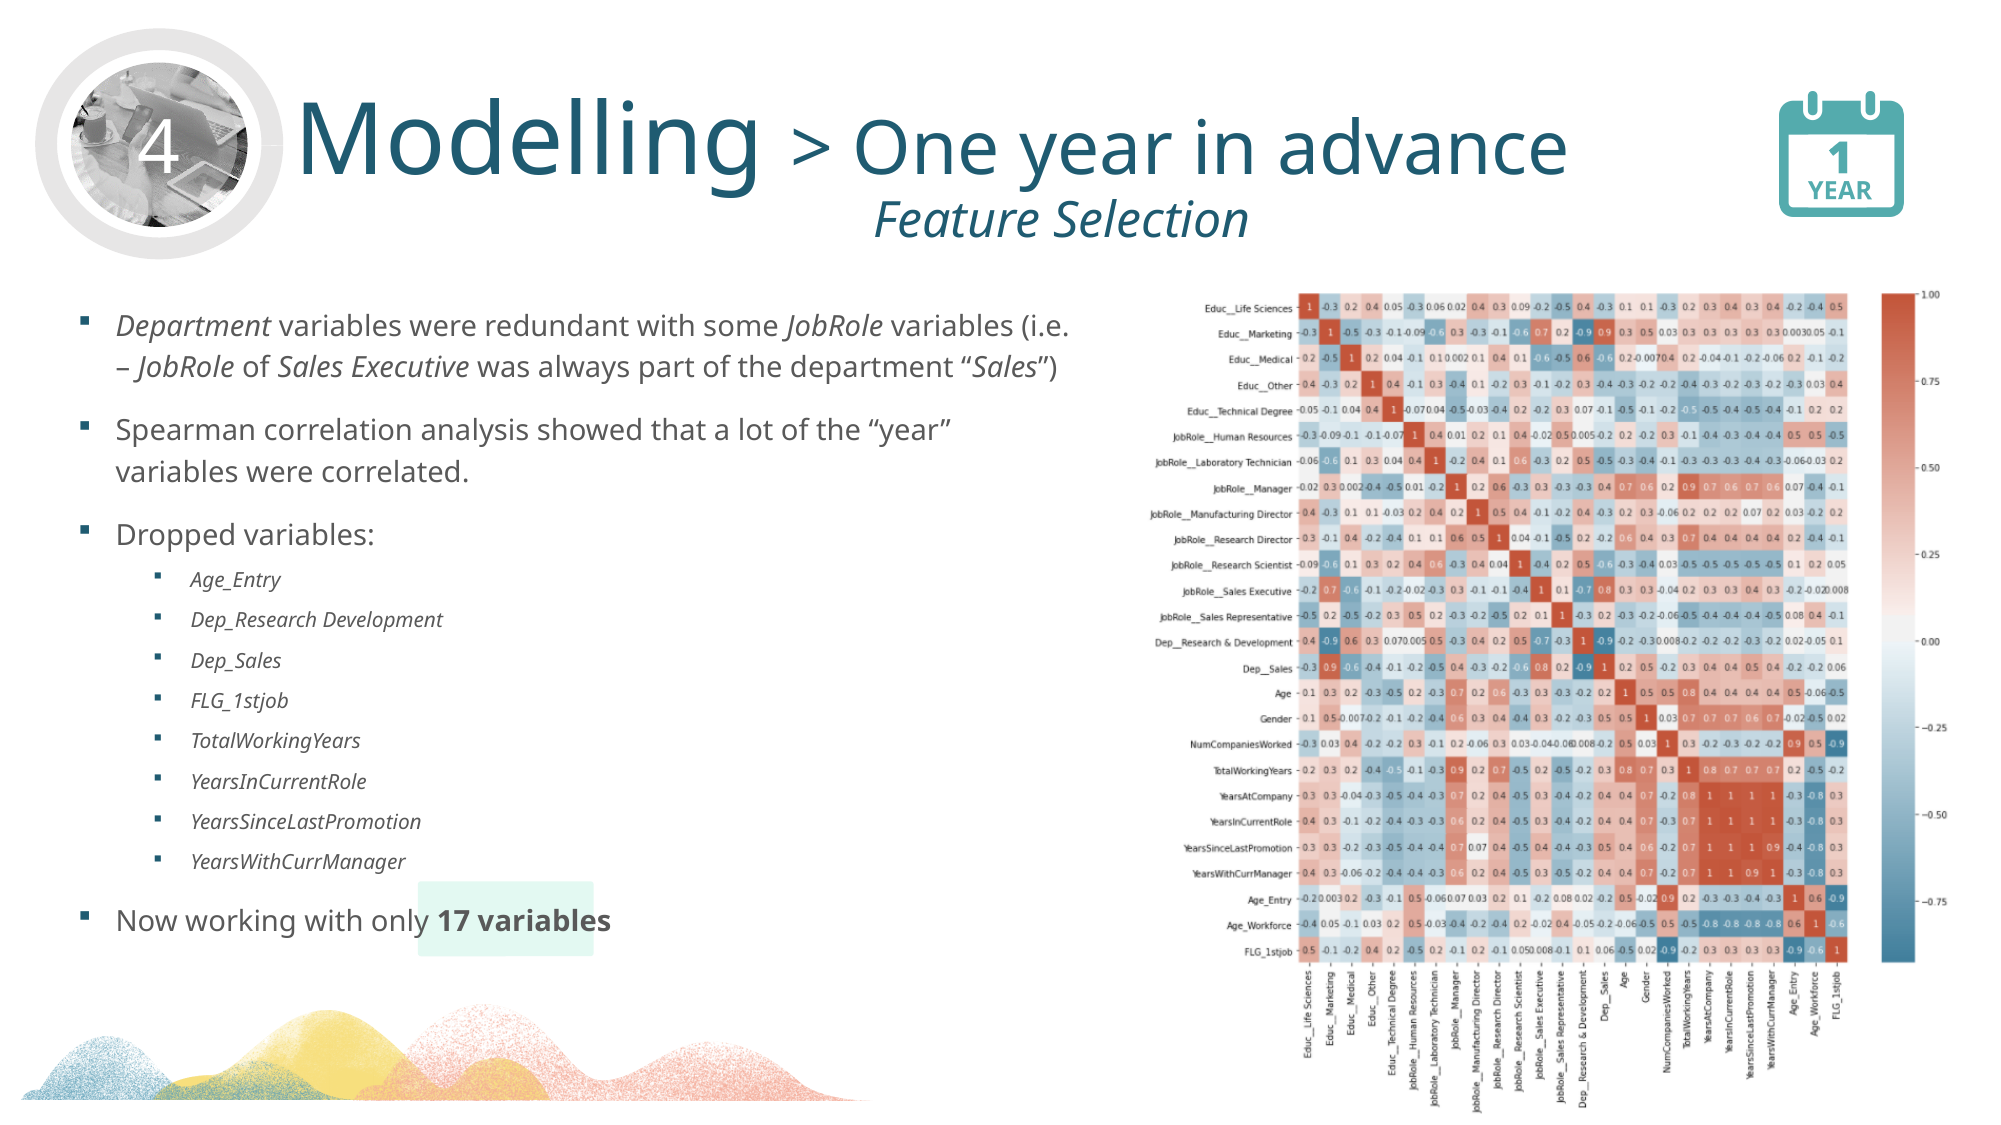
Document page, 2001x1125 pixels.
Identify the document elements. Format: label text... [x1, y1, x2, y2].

text_box Modelling > One year in advance [284, 81, 1605, 204]
picture [21, 1004, 873, 1101]
title Feature Selection [858, 199, 1723, 243]
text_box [35, 28, 284, 260]
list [1112, 288, 2000, 1118]
text_box Department variables were redundant with some JobRole variables (i.e. – JobRole of Sales Executive was always part of the department “Sales”) Spearman correlation analysis showed that a lot of the “year” variables were correlated. Dropped variables: Age_Entry Dep_Research Development Dep_Sales FLG_1stjob TotalWorkingYears YearsInCurrentRole YearsSinceLastPromotion YearsWithCurrManager Now working with only 17 variables [63, 292, 1092, 1029]
picture [1779, 91, 1904, 217]
